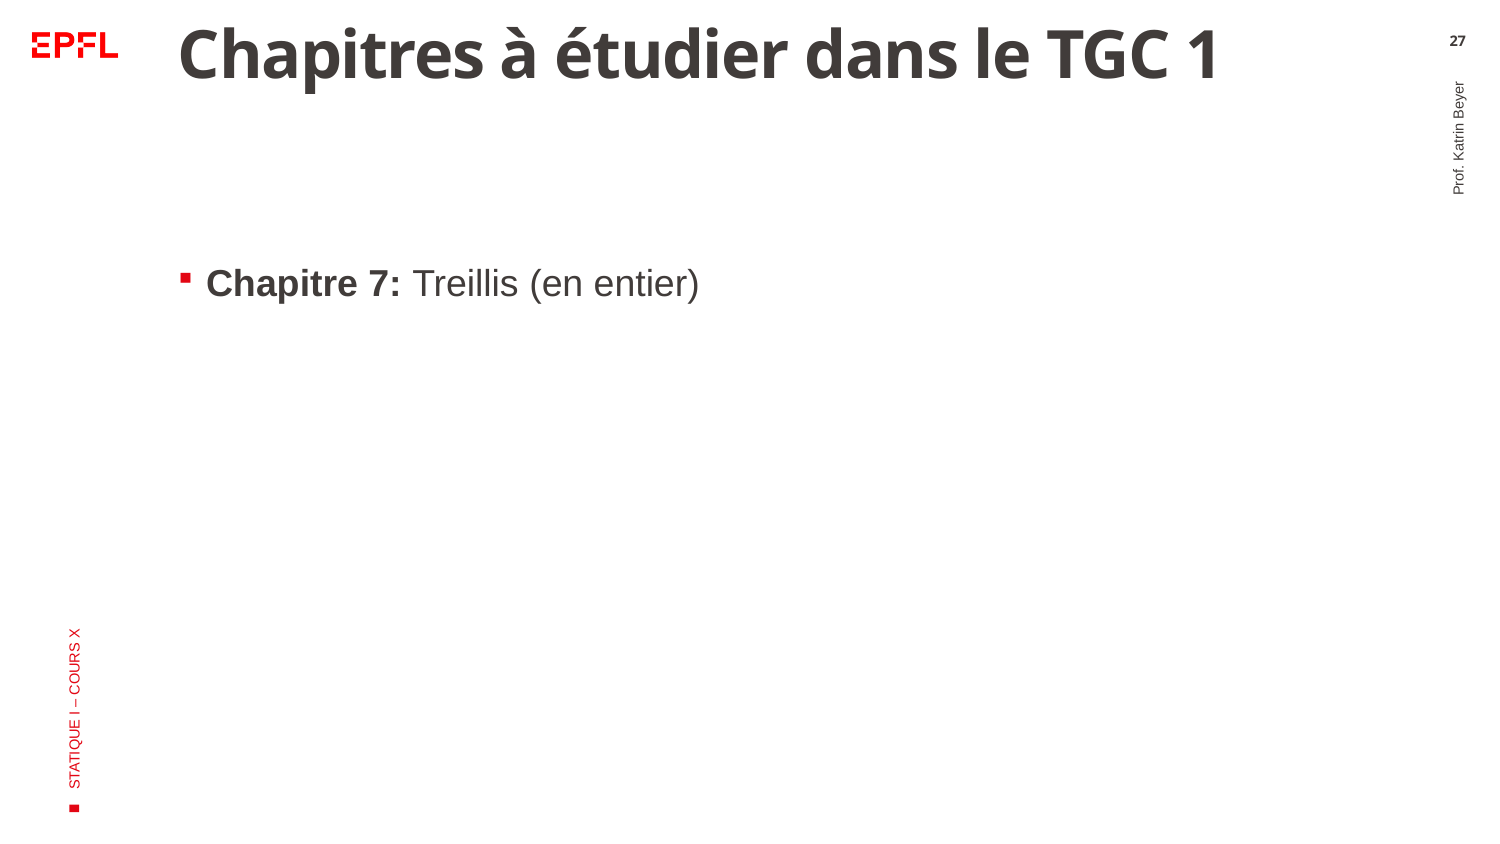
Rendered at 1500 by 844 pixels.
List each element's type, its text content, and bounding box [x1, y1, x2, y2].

list Chapitre 7: Treillis (en entier) [148, 256, 1416, 813]
slide_number 27 [1415, 32, 1500, 59]
picture [21, 21, 129, 69]
slide_number STATIQUE I – COURS X [0, 256, 149, 805]
title Chapitres à étudier dans le TGC 1 [148, 21, 1300, 198]
footer Prof. Katrin Beyer [1415, 59, 1500, 641]
